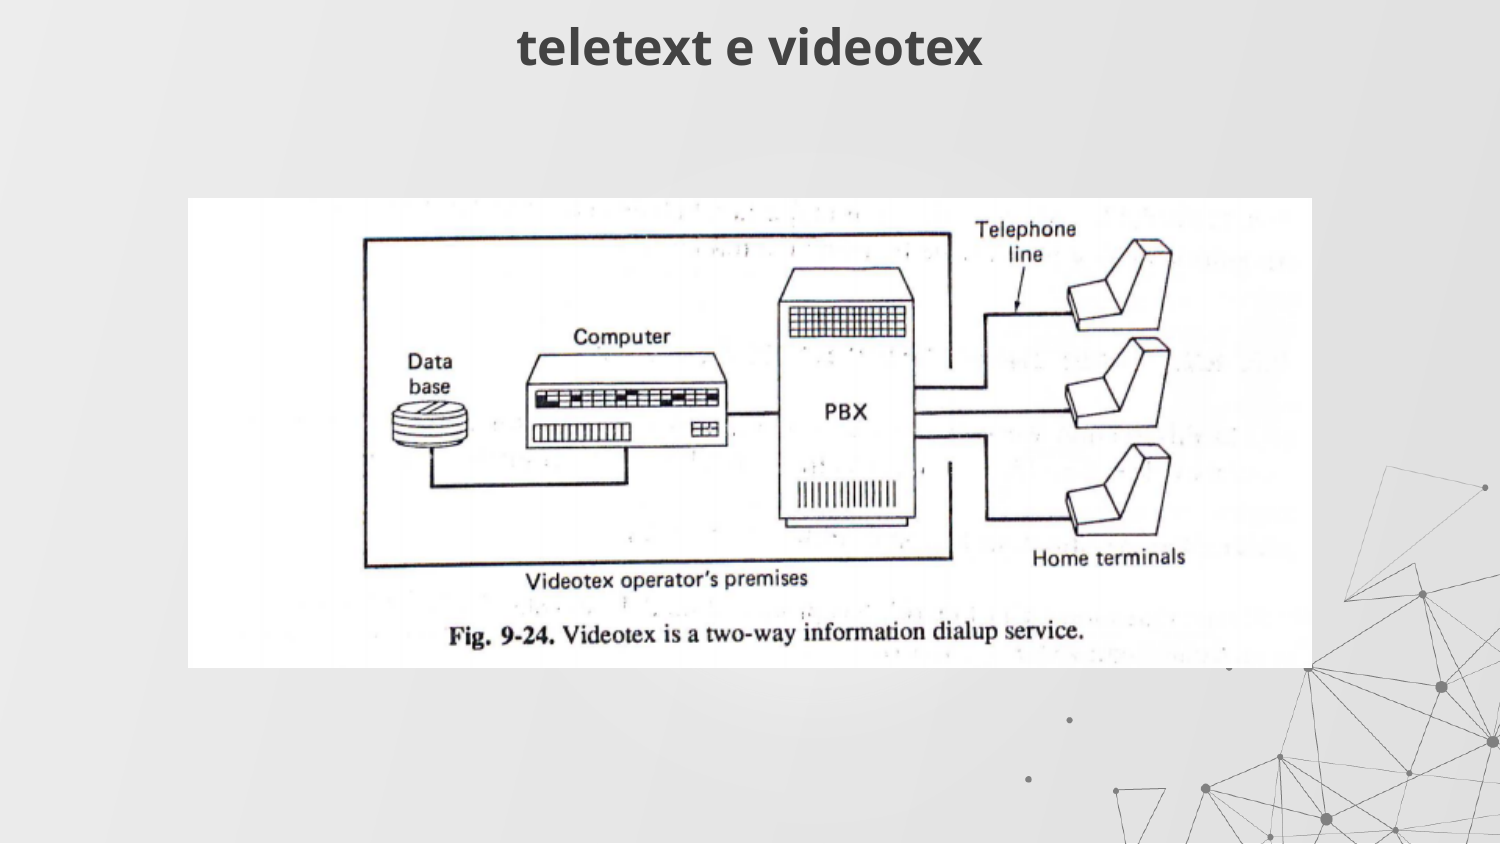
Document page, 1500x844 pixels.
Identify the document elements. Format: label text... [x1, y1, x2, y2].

title teletext e videotex [322, 0, 1178, 196]
picture [0, 0, 1500, 844]
